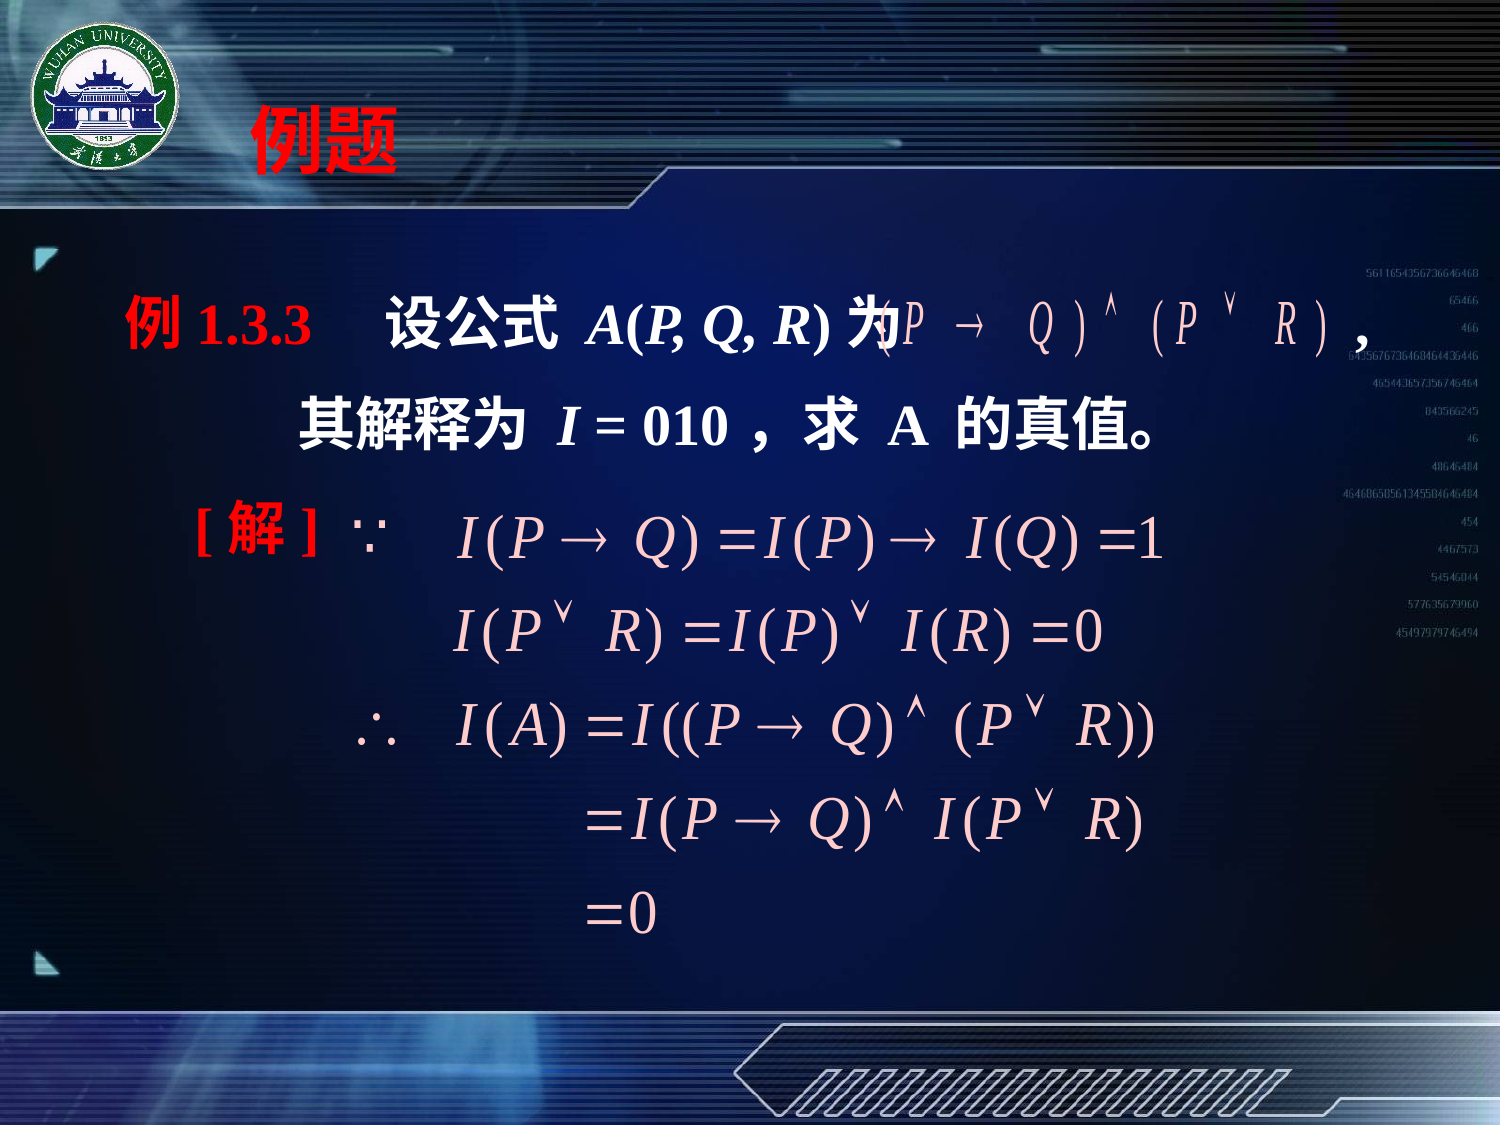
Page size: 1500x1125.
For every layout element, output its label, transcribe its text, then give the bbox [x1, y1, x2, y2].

text_box 例1.3.3 设公式 A(P, Q, R)为 , 其解释为 I = 010，求 A 的真值。 [109, 264, 1410, 465]
text_box [解] [179, 470, 337, 569]
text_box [871, 285, 1343, 369]
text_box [351, 500, 1172, 957]
list 例题 [234, 86, 599, 198]
